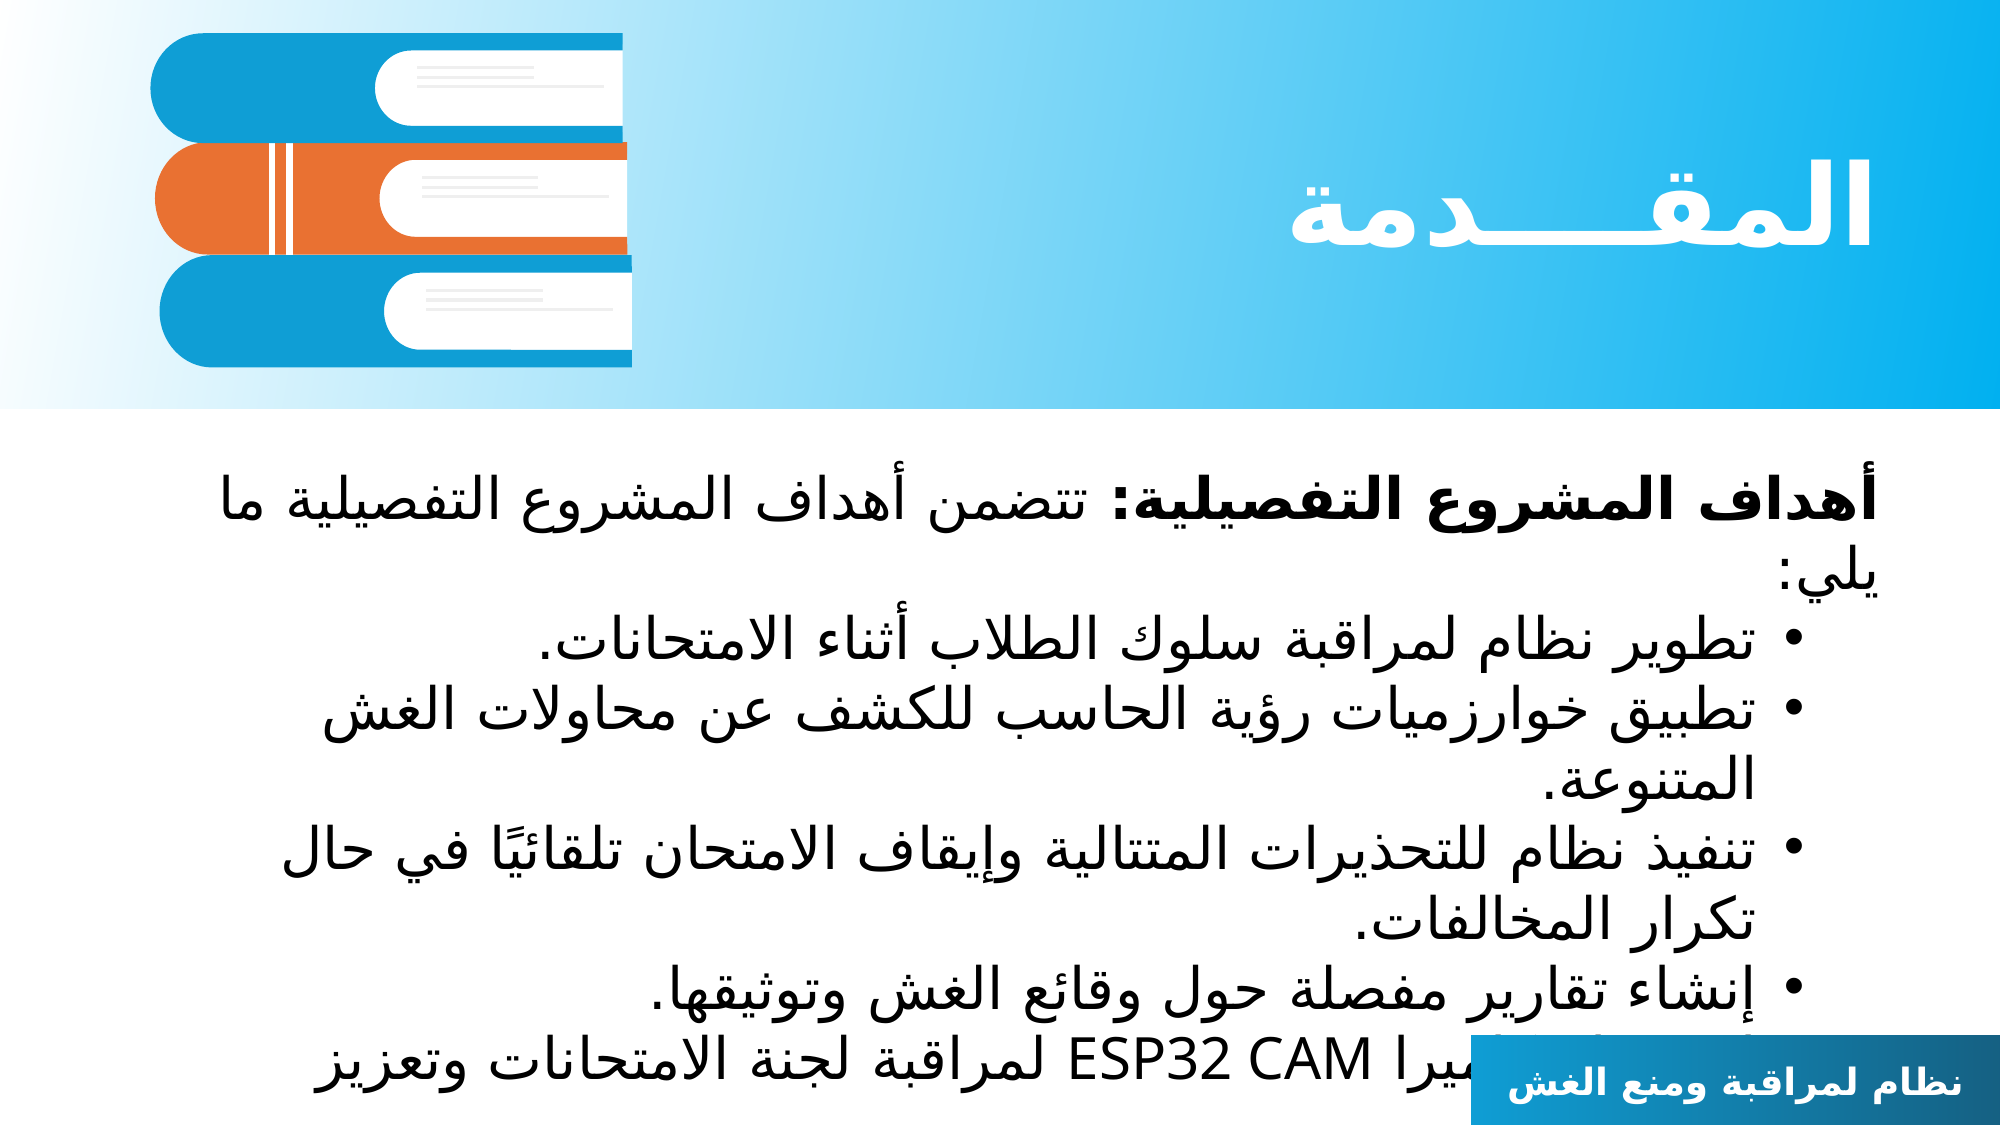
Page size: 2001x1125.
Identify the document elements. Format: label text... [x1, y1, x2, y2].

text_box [149, 32, 633, 655]
text_box [0, 0, 2000, 410]
text_box نظام لمراقبة ومنع الغش [1470, 1034, 2000, 1125]
text_box المقــــدمة [737, 125, 1894, 275]
text_box أهداف المشروع التفصيلية: تتضمن أهداف المشروع التفصيلية ما يلي: تطوير نظام لمراقبة سلوك الطلاب أثناء الامتحانات. تطبيق خوارزميات رؤية الحاسب للكشف عن محاولات الغش المتنوعة. تنفيذ نظام للتحذيرات المتتالية وإيقاف الامتحان تلقائيًا في حال تكرار المخالفات. إنشاء تقارير مفصلة حول وقائع الغش وتوثيقها. استخدام كاميرا ESP32 CAM لمراقبة لجنة الامتحانات وتعزيز الشفافية. [159, 453, 1895, 1125]
